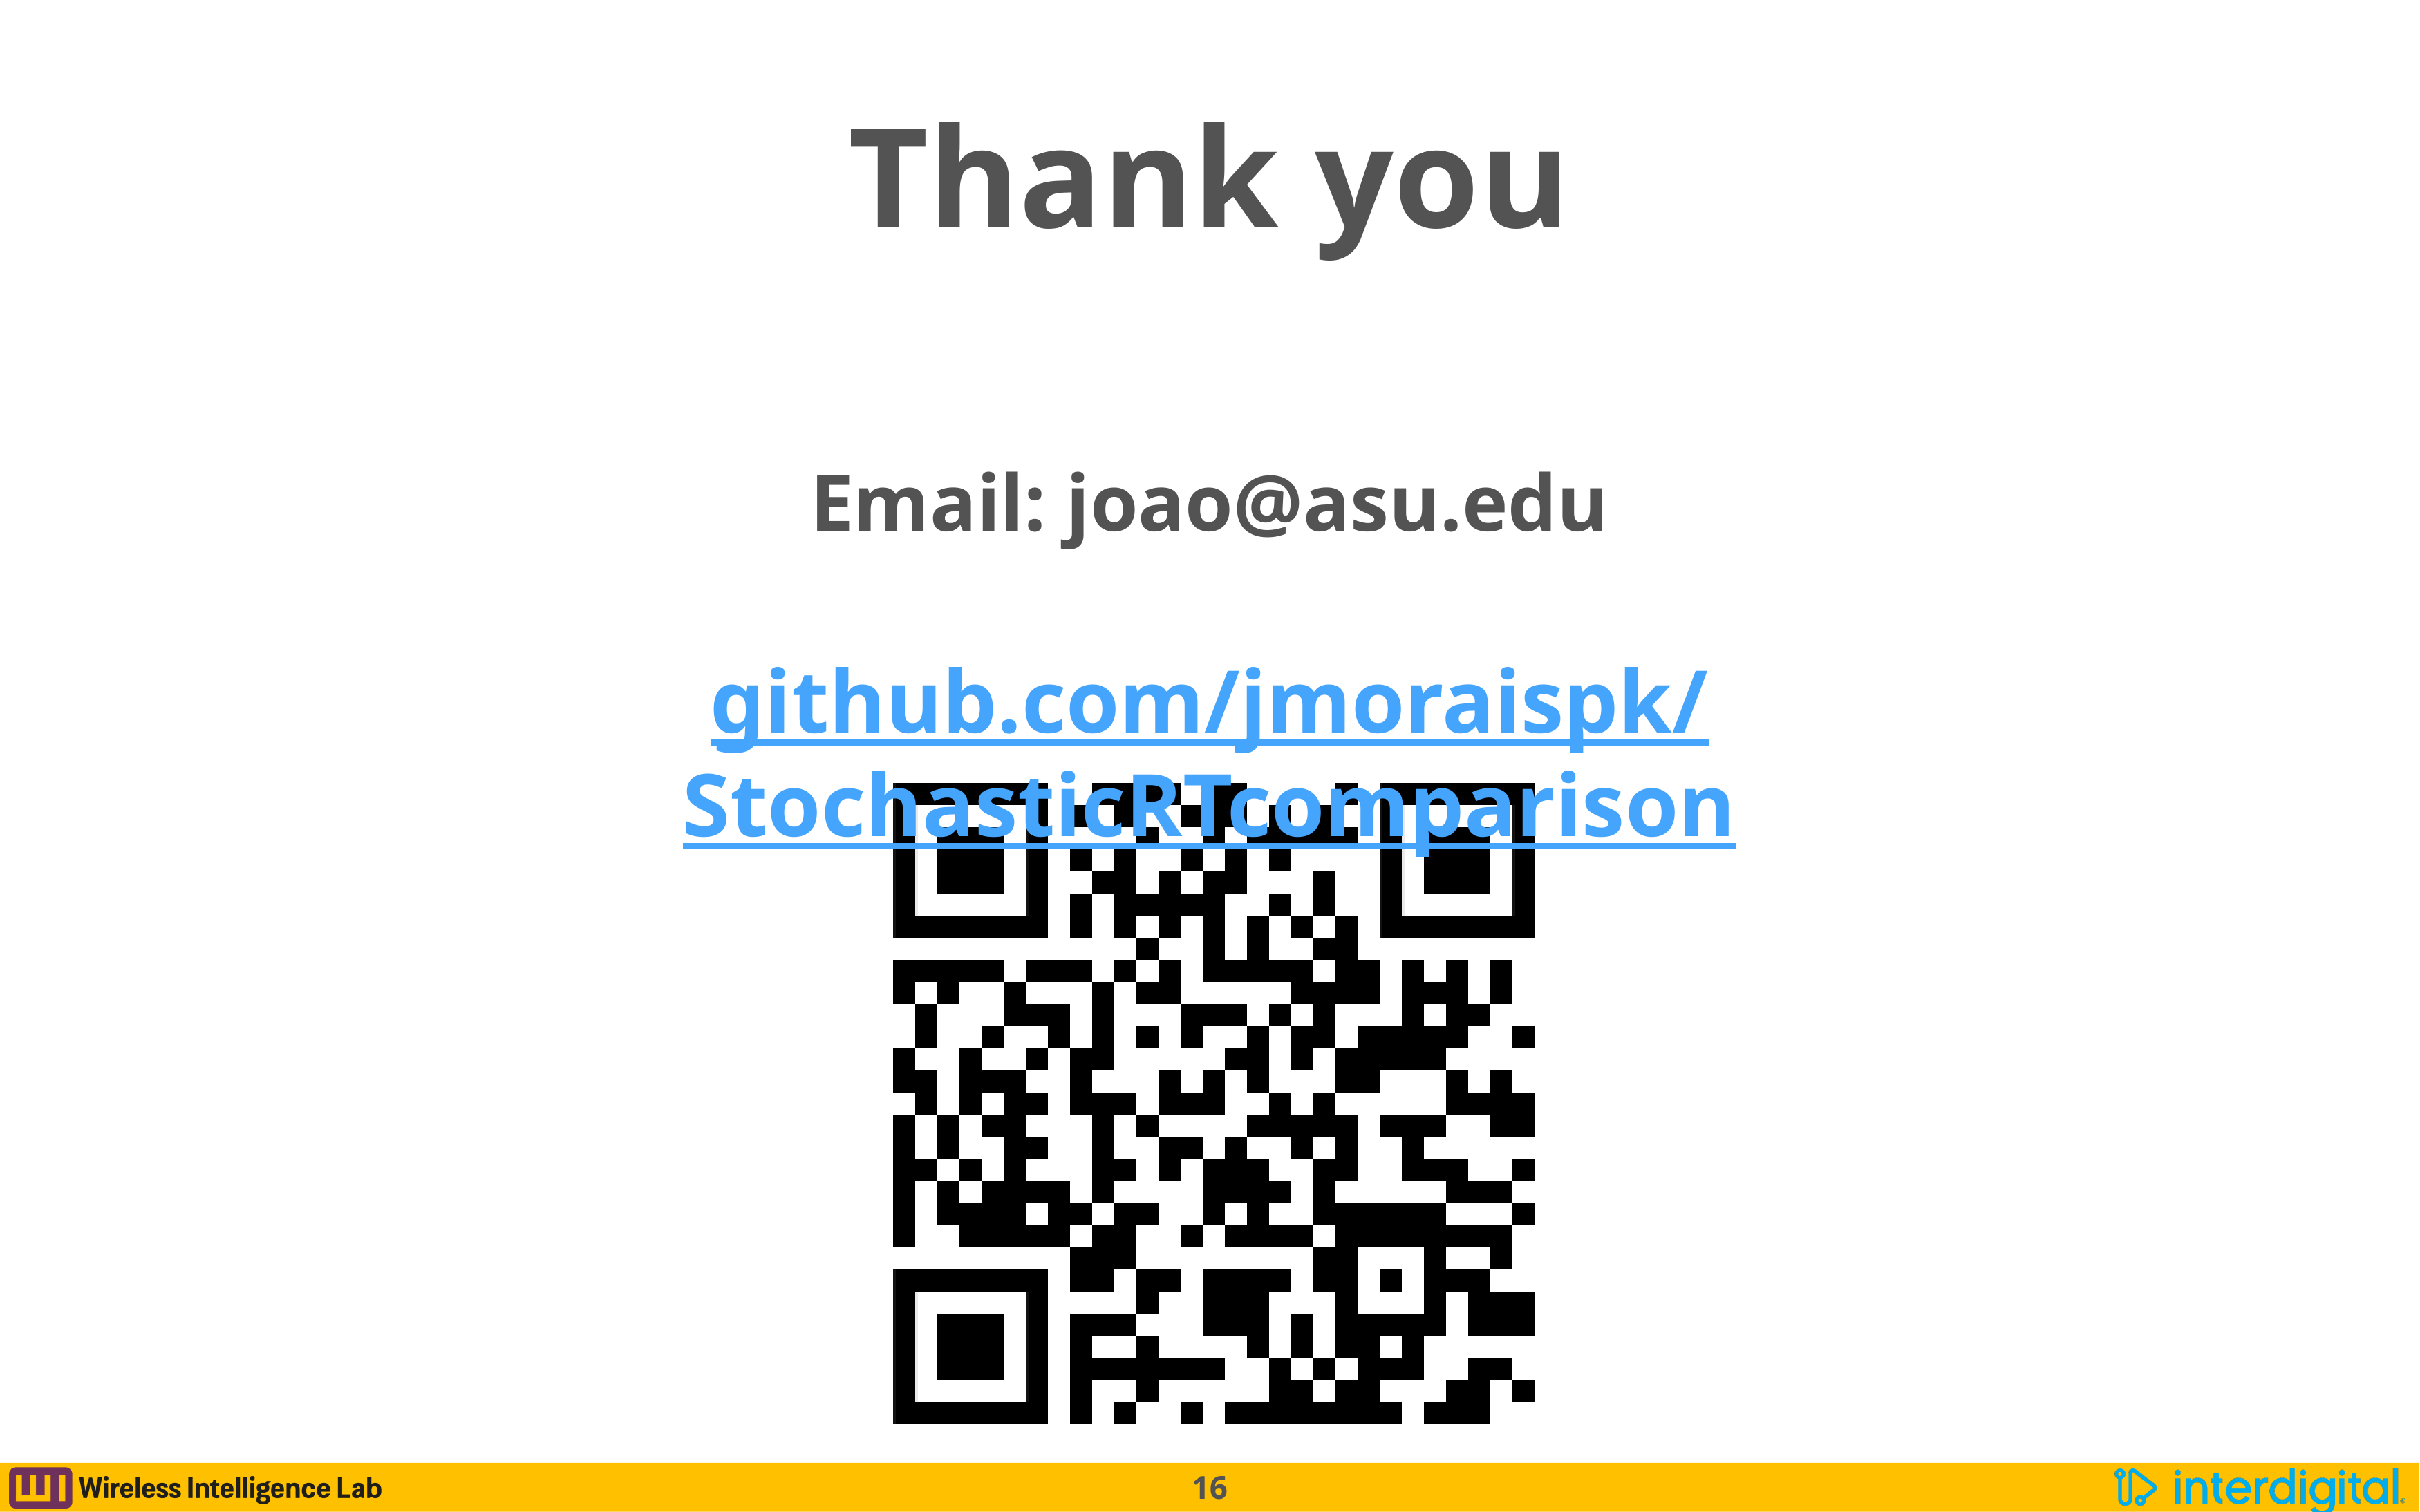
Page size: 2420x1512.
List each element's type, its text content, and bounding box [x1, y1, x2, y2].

title Thank you [63, 71, 2357, 274]
text_box Email: joao@asu.edu [63, 399, 2356, 601]
picture [871, 768, 1548, 1440]
text_box github.com/jmoraispk/StochasticRTcomparison [227, 641, 2192, 859]
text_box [0, 1462, 2419, 1512]
